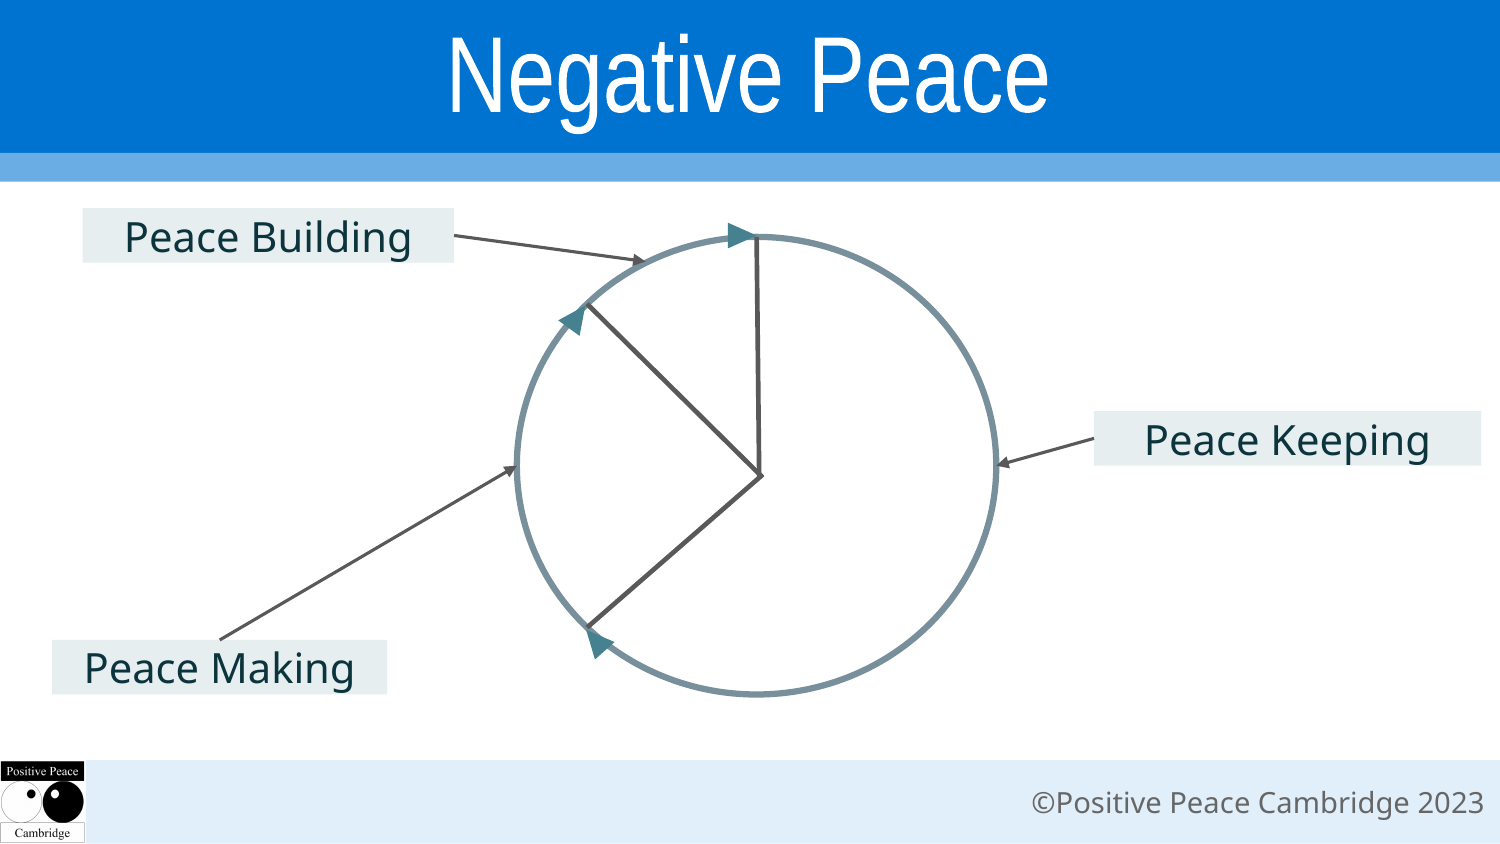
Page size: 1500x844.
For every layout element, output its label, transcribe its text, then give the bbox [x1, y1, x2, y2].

text_box Peace Making [52, 639, 388, 695]
text_box [727, 222, 757, 249]
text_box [586, 485, 763, 628]
text_box [587, 636, 615, 660]
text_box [453, 235, 646, 262]
text_box [516, 327, 581, 622]
text_box Peace Keeping [1093, 411, 1482, 466]
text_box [586, 303, 763, 478]
text_box [603, 236, 997, 695]
text_box Peace Building [82, 208, 455, 263]
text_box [995, 438, 1095, 466]
text_box [558, 307, 582, 336]
text_box [589, 238, 753, 302]
picture [0, 760, 86, 844]
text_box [219, 465, 518, 641]
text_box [756, 236, 760, 302]
